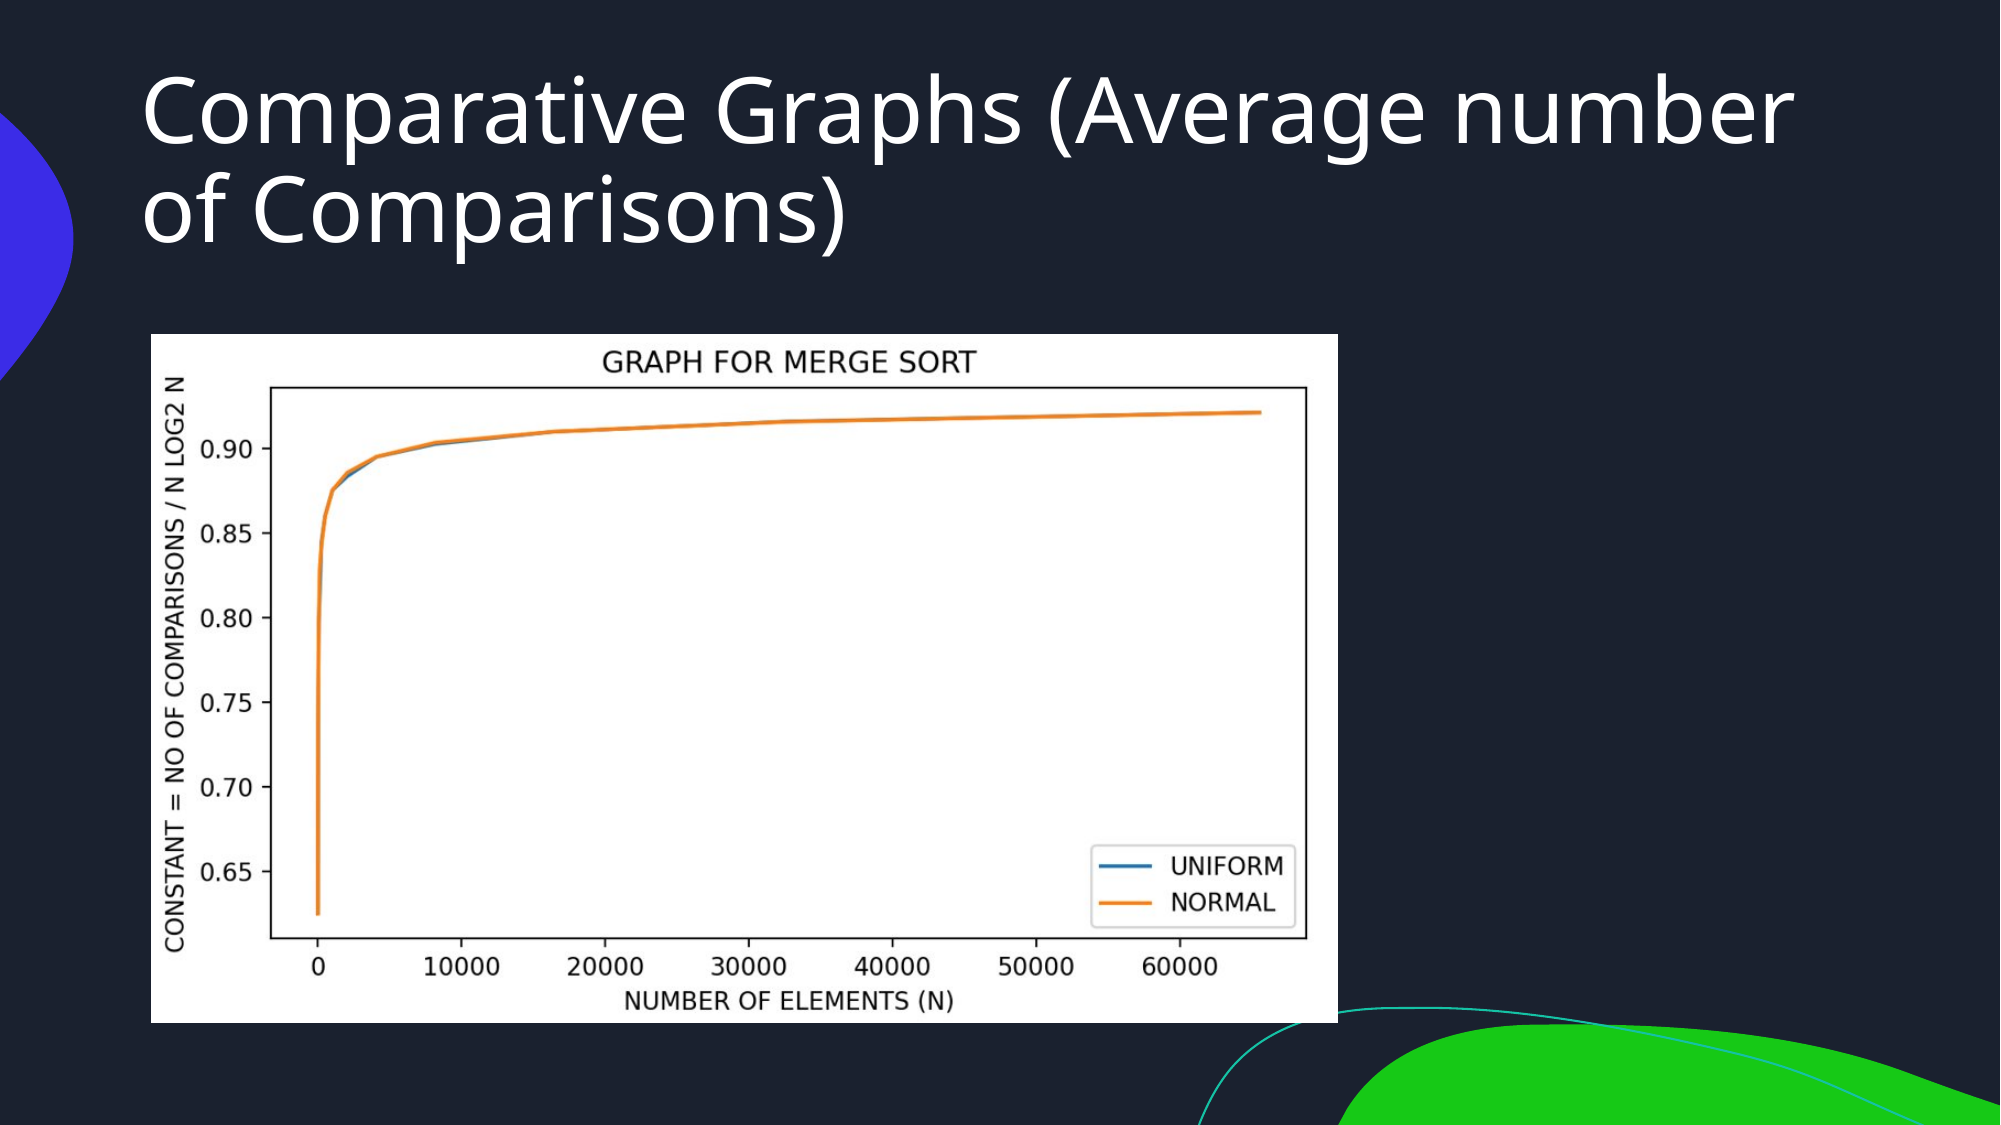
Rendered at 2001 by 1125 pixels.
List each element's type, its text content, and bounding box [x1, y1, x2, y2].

title Comparative Graphs (Average number of Comparisons) [125, 45, 1875, 281]
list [151, 334, 1338, 1023]
